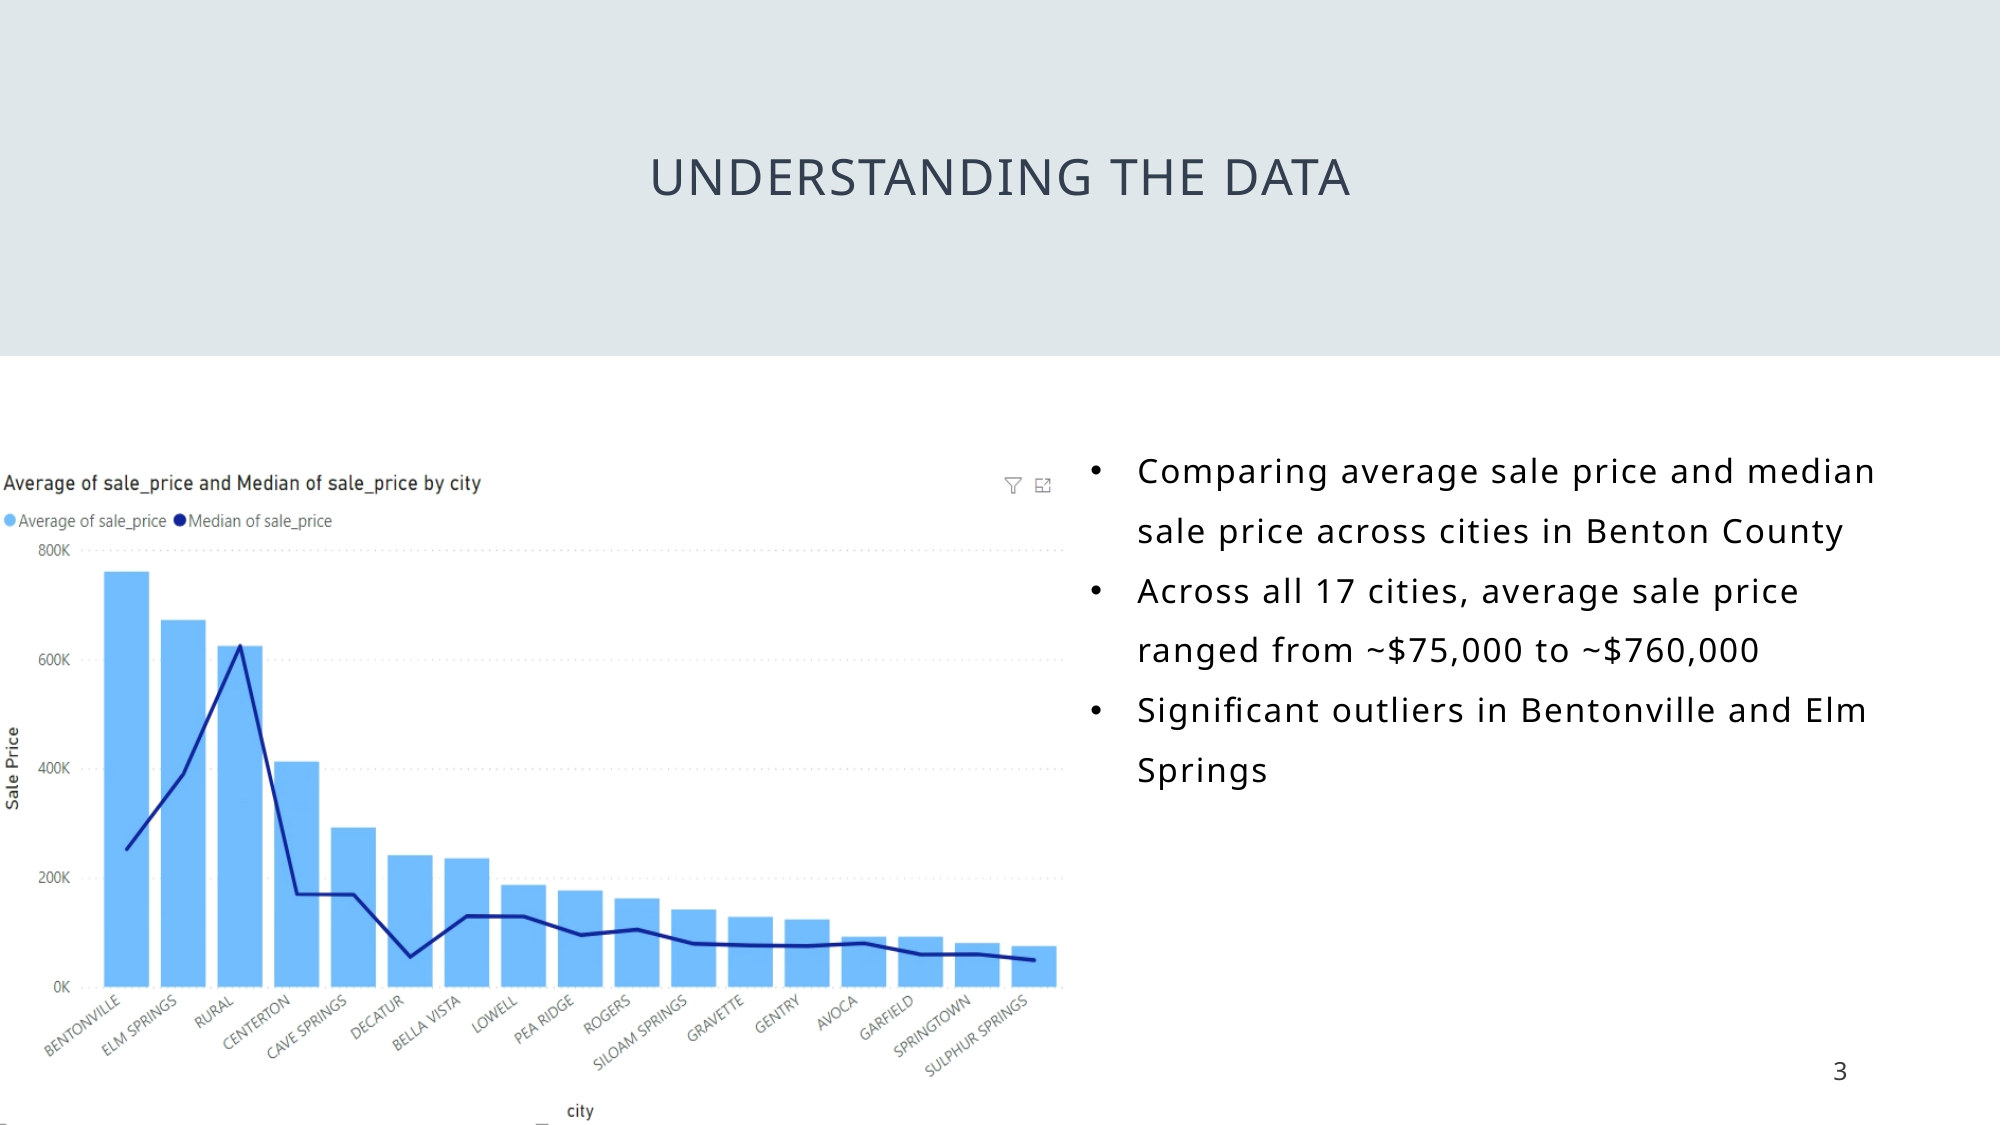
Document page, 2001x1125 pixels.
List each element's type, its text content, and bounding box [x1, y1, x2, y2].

title Understanding The Data [137, 98, 1863, 262]
slide_number 3 [1412, 1043, 1863, 1103]
picture [0, 474, 1063, 1125]
list Comparing average sale price and median sale price across cities in Benton County Across all 17 cities, average sale price ranged from ~$75,000 to ~$760,000 Significant outliers in Bentonville and Elm Springs [1075, 422, 1940, 1043]
